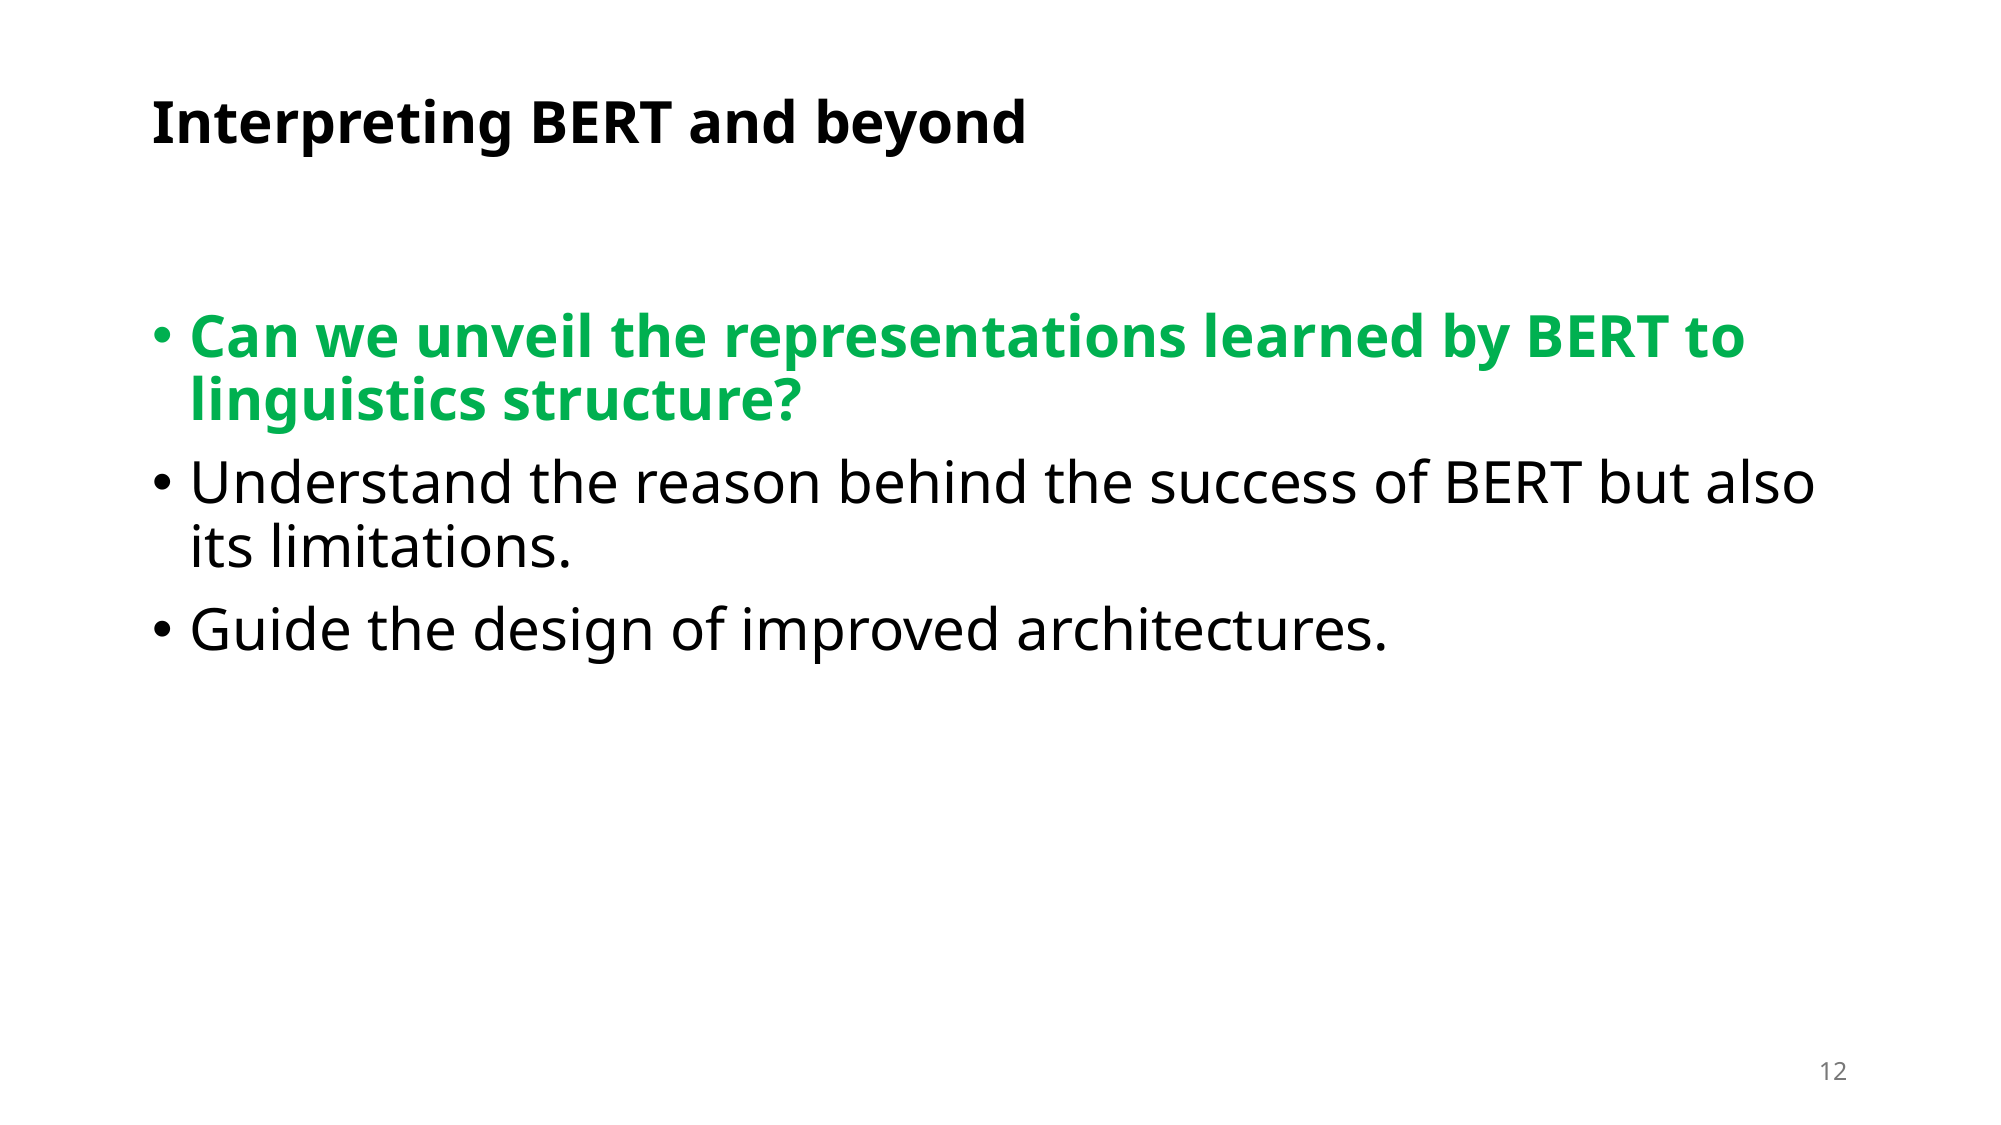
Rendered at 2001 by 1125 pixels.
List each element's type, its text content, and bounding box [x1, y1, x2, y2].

title Interpreting BERT and beyond [137, 59, 1863, 190]
slide_number 12 [1412, 1042, 1863, 1103]
list Can we unveil the representations learned by BERT to linguistics structure? Understand the reason behind the success of BERT but also its limitations. Guide the design of improved architectures. [137, 299, 1863, 1014]
